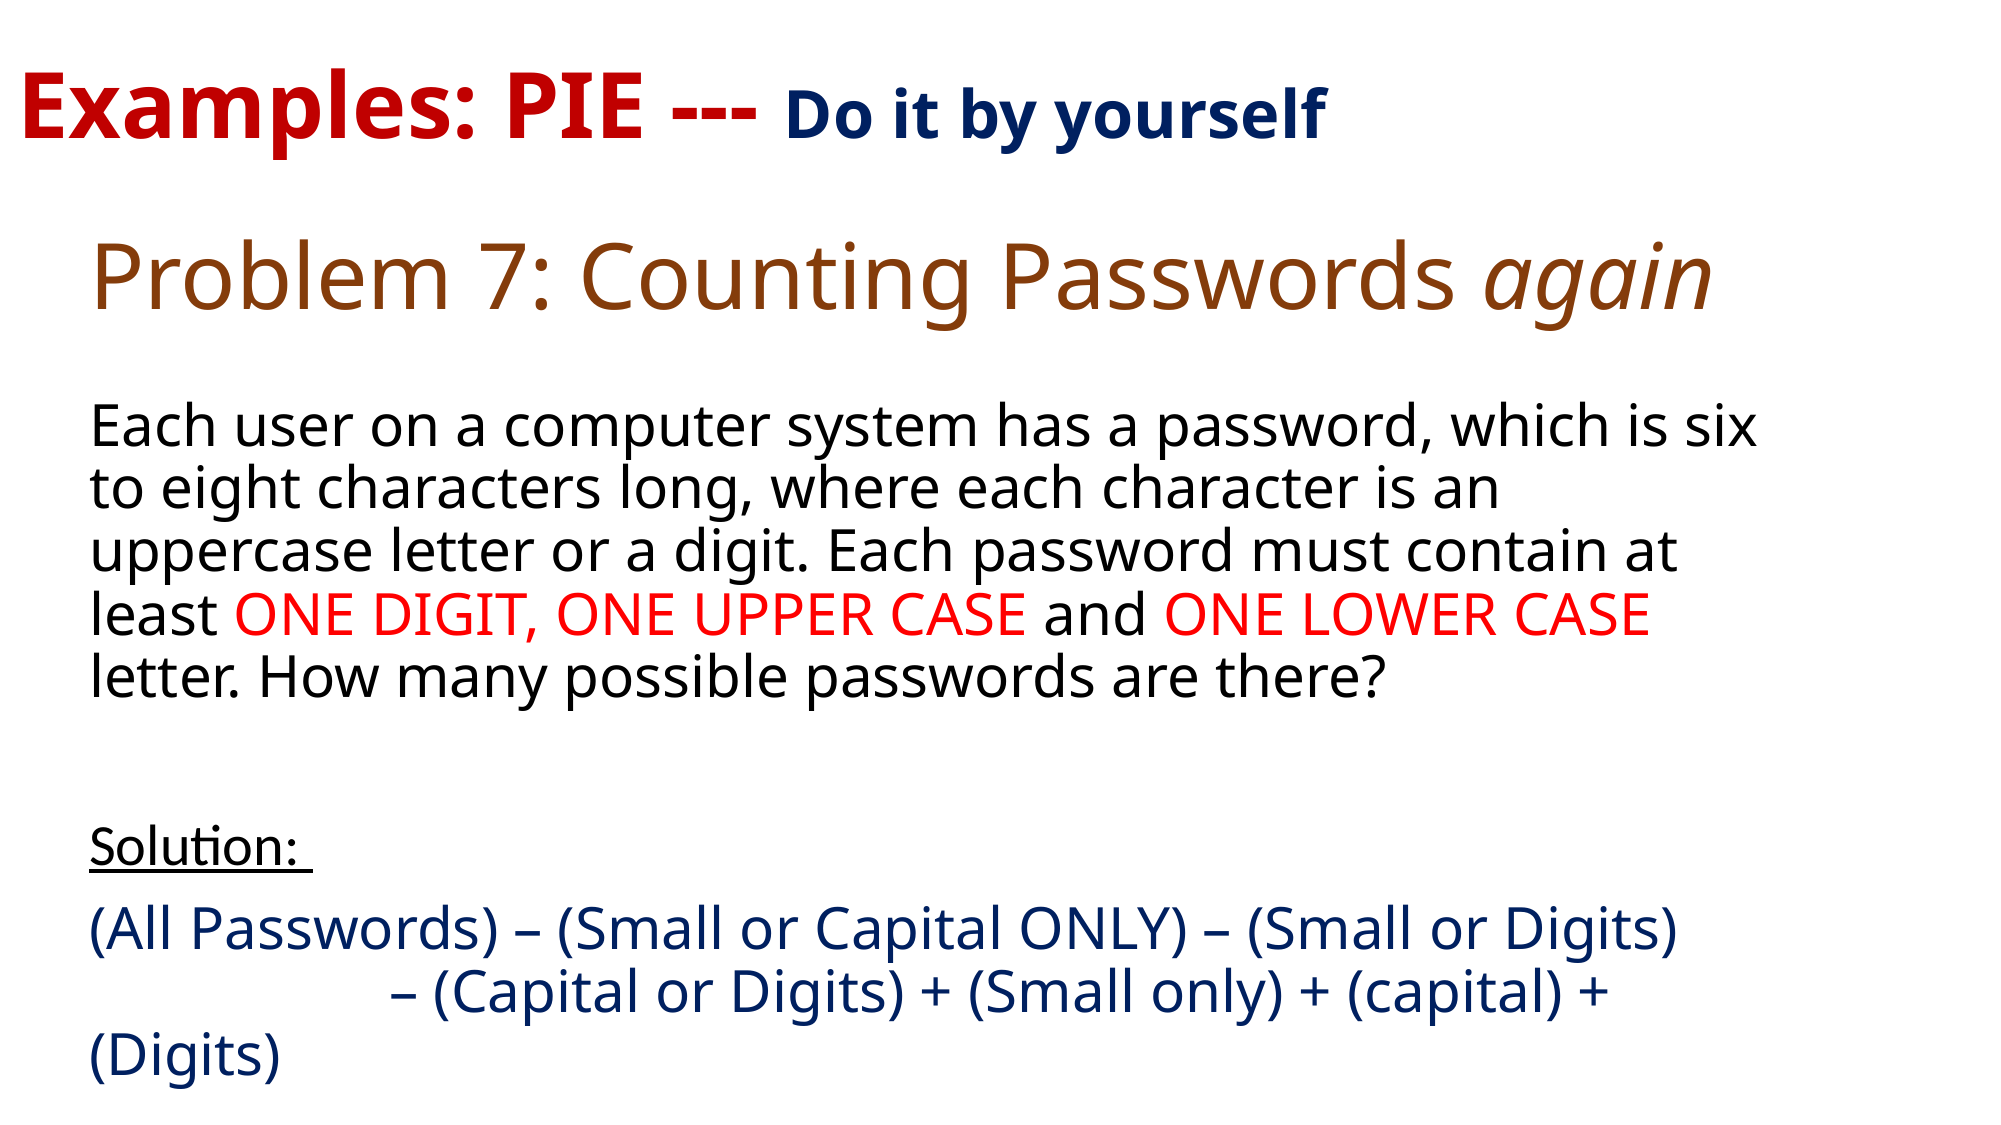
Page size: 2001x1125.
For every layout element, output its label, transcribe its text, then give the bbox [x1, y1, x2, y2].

title Problem 7: Counting Passwords again [74, 170, 1800, 388]
list Each user on a computer system has a password, which is six to eight characters long, where each character is an uppercase letter or a digit. Each password must contain at least ONE DIGIT, ONE UPPER CASE and ONE LOWER CASE letter. How many possible passwords are there? Solution: (All Passwords) – (Small or Capital ONLY) – (Small or Digits) – (Capital or Digits) + (Small only) + (capital) + (Digits) [74, 388, 1800, 1102]
text_box Examples: PIE --- Do it by yourself [2, 0, 1728, 218]
